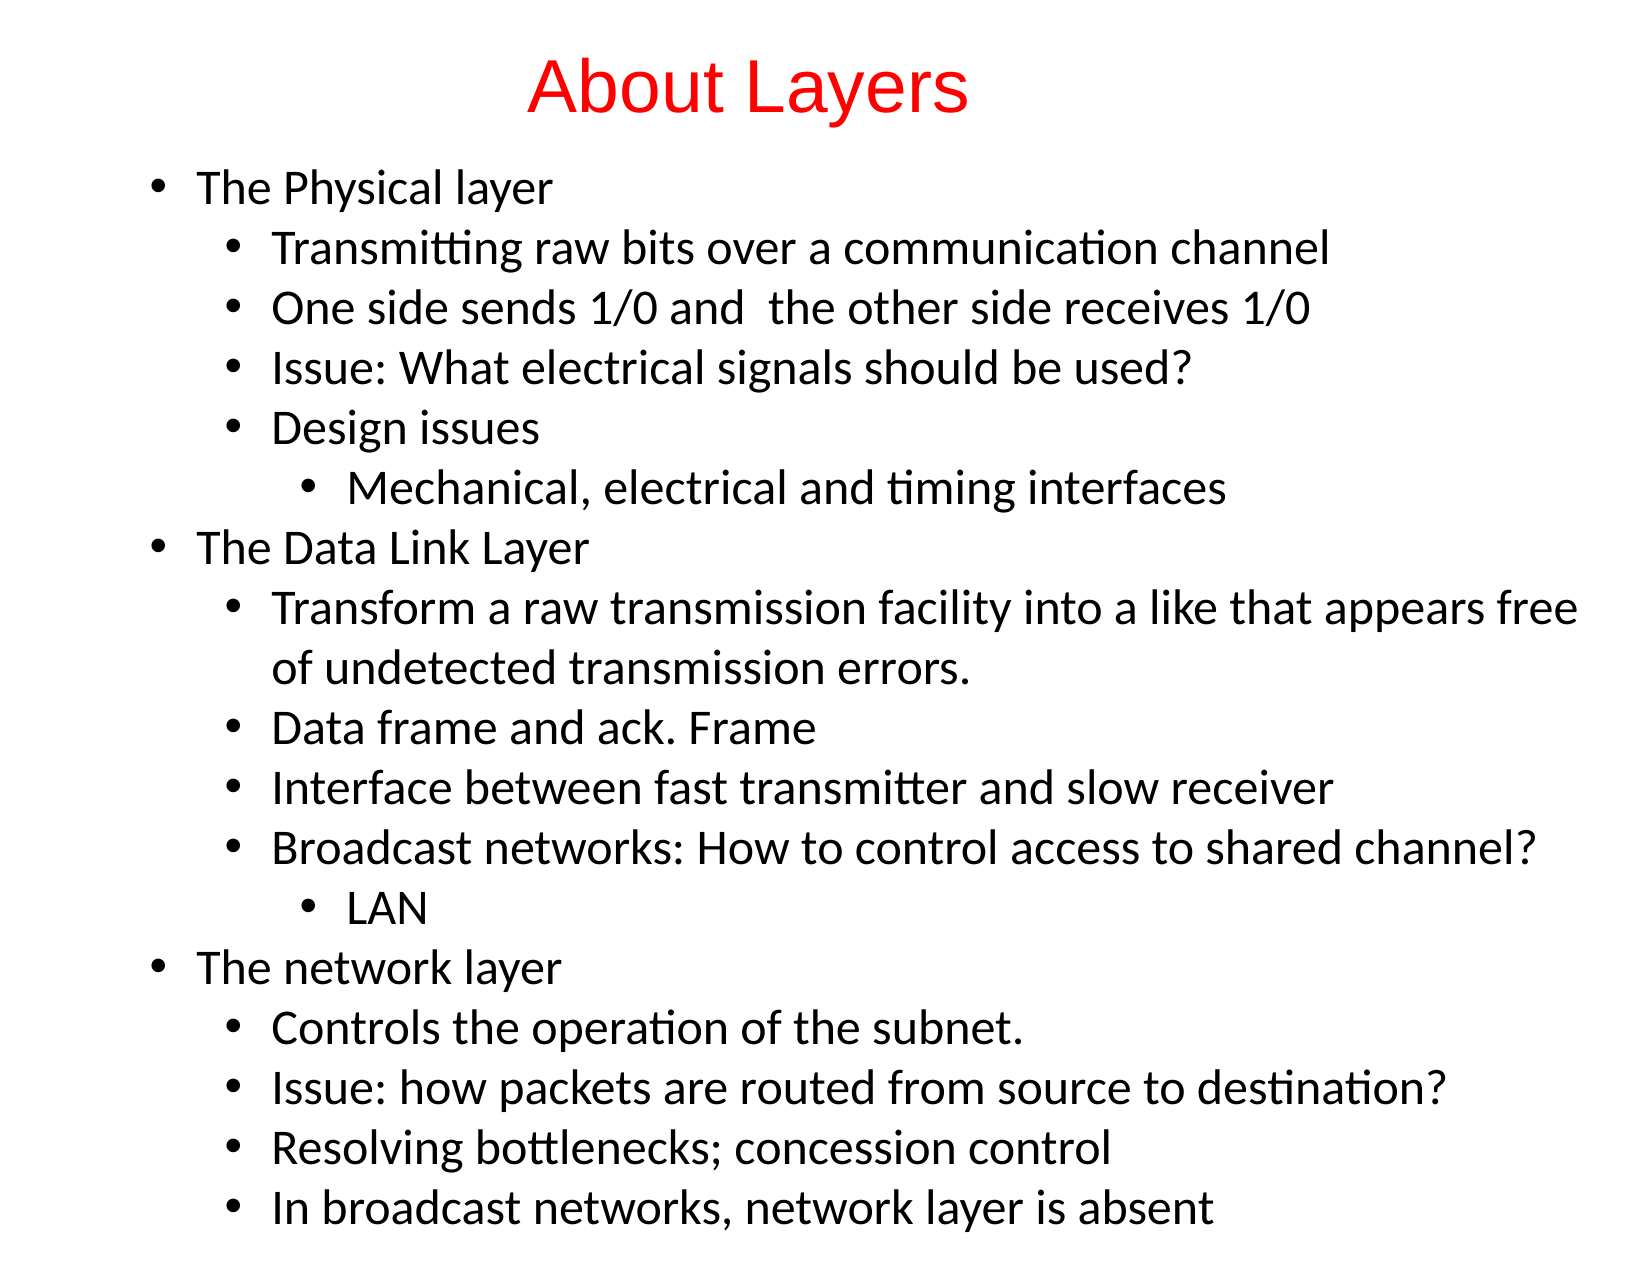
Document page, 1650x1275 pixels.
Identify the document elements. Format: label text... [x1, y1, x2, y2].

title About Layers [387, 37, 1111, 129]
list The Physical layer Transmitting raw bits over a communication channel One side sends 1/0 and the other side receives 1/0 Issue: What electrical signals should be used? Design issues Mechanical, electrical and timing interfaces The Data Link Layer Transform a raw transmission facility into a like that appears free of undetected transmission errors. Data frame and ack. Frame Interface between fast transmitter and slow receiver Broadcast networks: How to control access to shared channel? LAN The network layer Controls the operation of the subnet. Issue: how packets are routed from source to destination? Resolving bottlenecks; concession control In broadcast networks, network layer is absent [149, 155, 1625, 1238]
